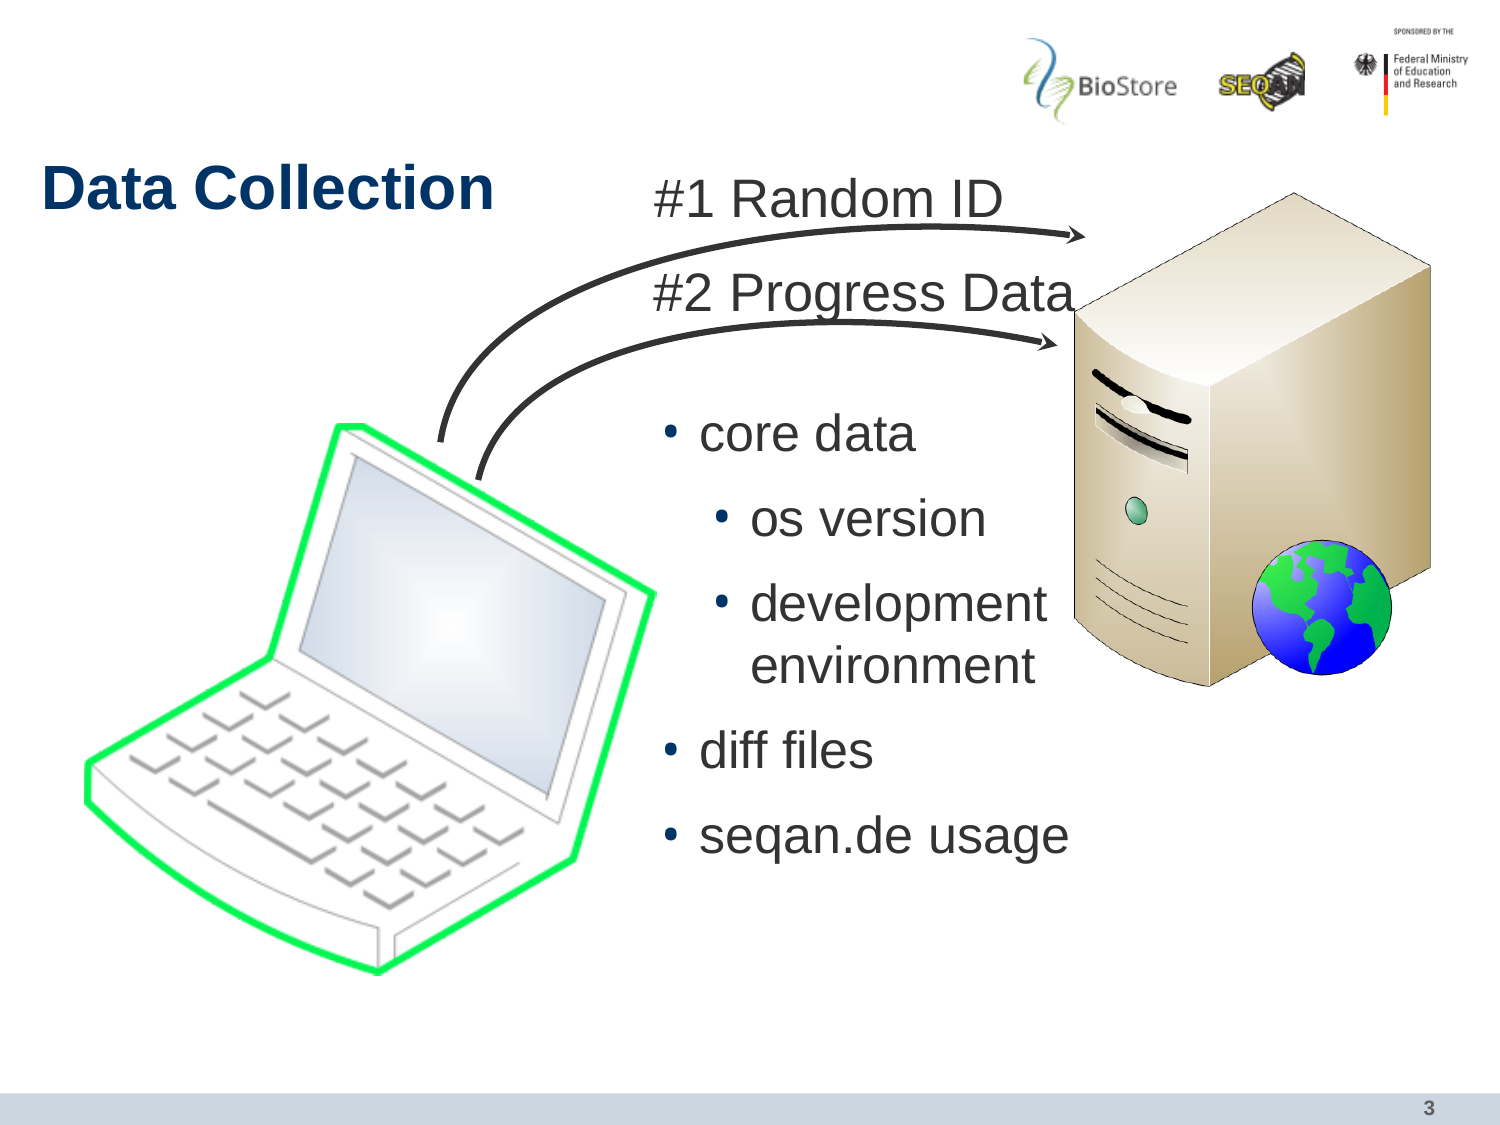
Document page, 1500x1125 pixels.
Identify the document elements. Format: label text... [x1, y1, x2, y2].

picture [84, 423, 657, 976]
text_box [444, 228, 1068, 422]
picture [1073, 190, 1431, 687]
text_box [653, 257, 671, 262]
text_box #2 Progress Data [819, 257, 1068, 323]
text_box [508, 323, 1058, 438]
title Data Collection [40, 154, 1460, 226]
text_box core data os version development environment diff files seqan.de usage [661, 399, 1077, 1037]
text_box #1 Random ID [654, 163, 1006, 229]
